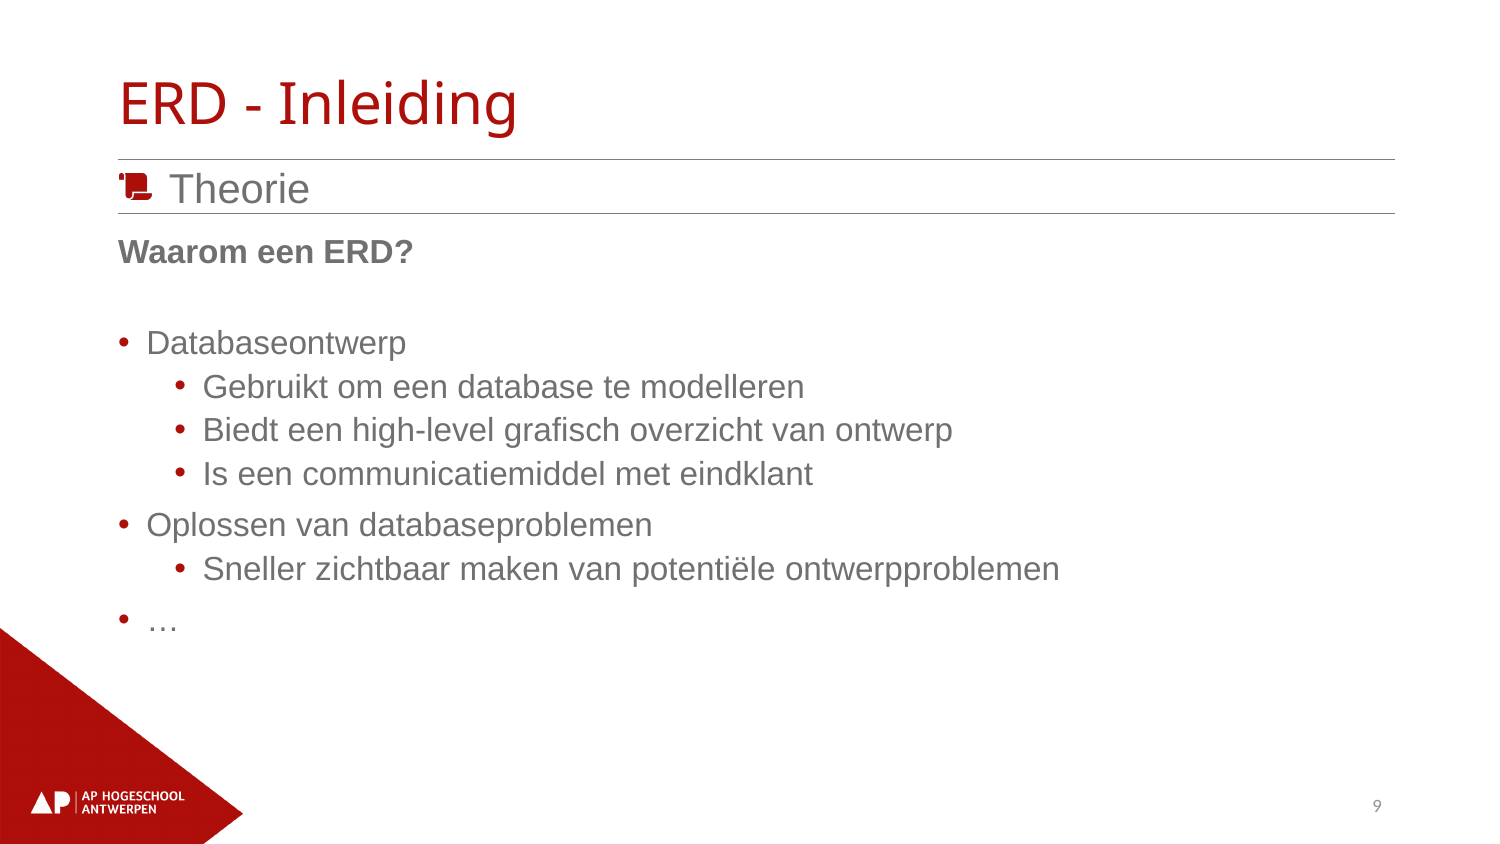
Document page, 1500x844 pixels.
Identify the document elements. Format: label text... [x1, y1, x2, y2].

list Waarom een ERD? Databaseontwerp Gebruikt om een database te modelleren Biedt een high-level grafisch overzicht van ontwerp Is een communicatiemiddel met eindklant Oplossen van databaseproblemen Sneller zichtbaar maken van potentiële ontwerpproblemen … [103, 226, 1397, 690]
slide_number 9 [1263, 782, 1397, 827]
title ERD - Inleiding [103, 66, 1397, 141]
picture [0, 623, 246, 844]
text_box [118, 154, 1429, 220]
